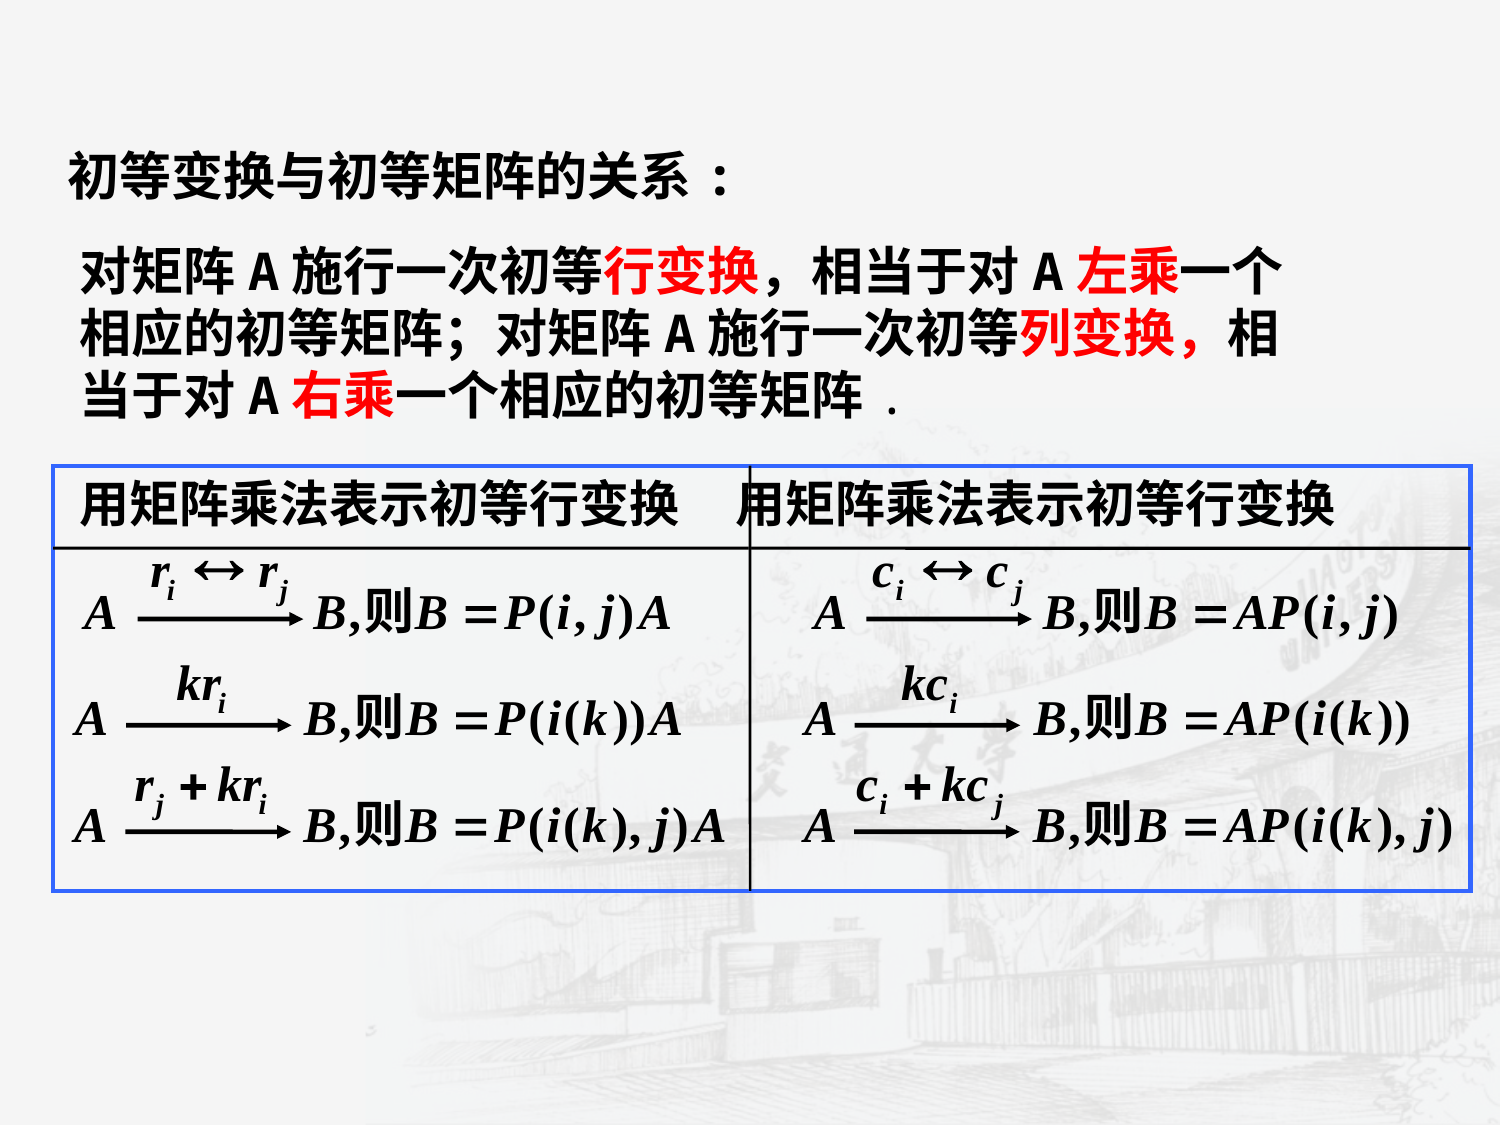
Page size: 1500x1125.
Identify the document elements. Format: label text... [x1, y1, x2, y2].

text_box 对矩阵A施行一次初等行变换，相当于对A左乘一个相应的初等矩阵；对矩阵A施行一次初等列变换，相当于对A右乘一个相应的初等矩阵. [64, 230, 1341, 433]
text_box 初等变换与初等矩阵的关系: [53, 135, 1129, 214]
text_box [53, 465, 1471, 891]
